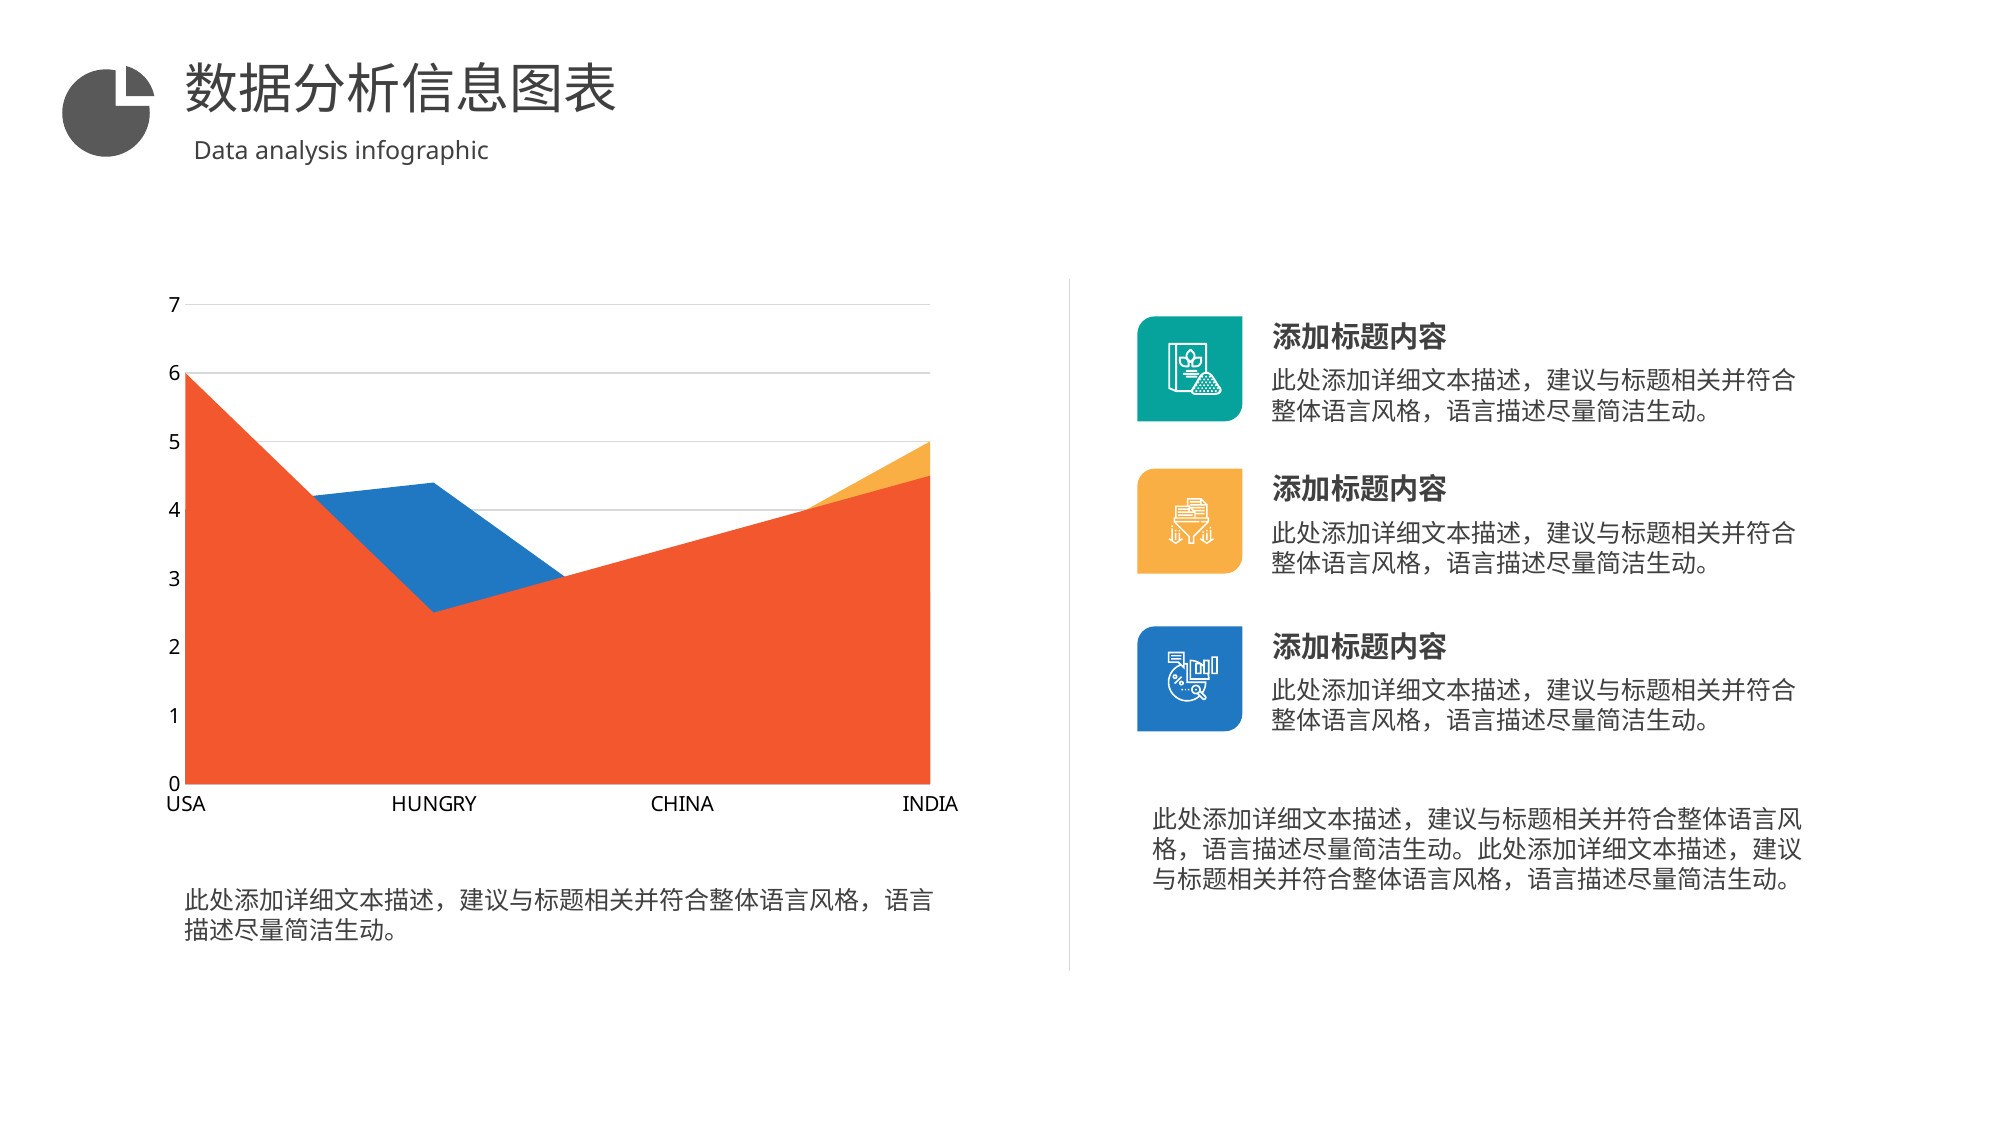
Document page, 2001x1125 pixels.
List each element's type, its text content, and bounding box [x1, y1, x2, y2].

text_box 此处添加详细文本描述，建议与标题相关并符合整体语言风格，语言描述尽量简洁生动。 [1257, 667, 1834, 743]
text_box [1168, 342, 1222, 396]
text_box [124, 64, 157, 99]
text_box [1168, 497, 1215, 545]
text_box 数据分析信息图表 [169, 46, 634, 127]
text_box Data analysis infographic [178, 127, 505, 173]
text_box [1167, 651, 1218, 702]
chart [149, 279, 975, 830]
text_box 此处添加详细文本描述，建议与标题相关并符合整体语言风格，语言描述尽量简洁生动。 [1257, 509, 1834, 585]
text_box [1137, 468, 1243, 574]
text_box [60, 67, 152, 159]
text_box 此处添加详细文本描述，建议与标题相关并符合整体语言风格，语言描述尽量简洁生动。 [1257, 357, 1834, 433]
text_box 添加标题内容 [1257, 620, 1464, 671]
text_box [1137, 316, 1243, 422]
text_box 此处添加详细文本描述，建议与标题相关并符合整体语言风格，语言描述尽量简洁生动。 [170, 877, 954, 952]
text_box [1137, 626, 1243, 732]
text_box 添加标题内容 [1257, 310, 1464, 361]
text_box 添加标题内容 [1257, 463, 1464, 513]
text_box 此处添加详细文本描述，建议与标题相关并符合整体语言风格，语言描述尽量简洁生动。此处添加详细文本描述，建议与标题相关并符合整体语言风格，语言描述尽量简洁生动。 [1137, 796, 1834, 931]
